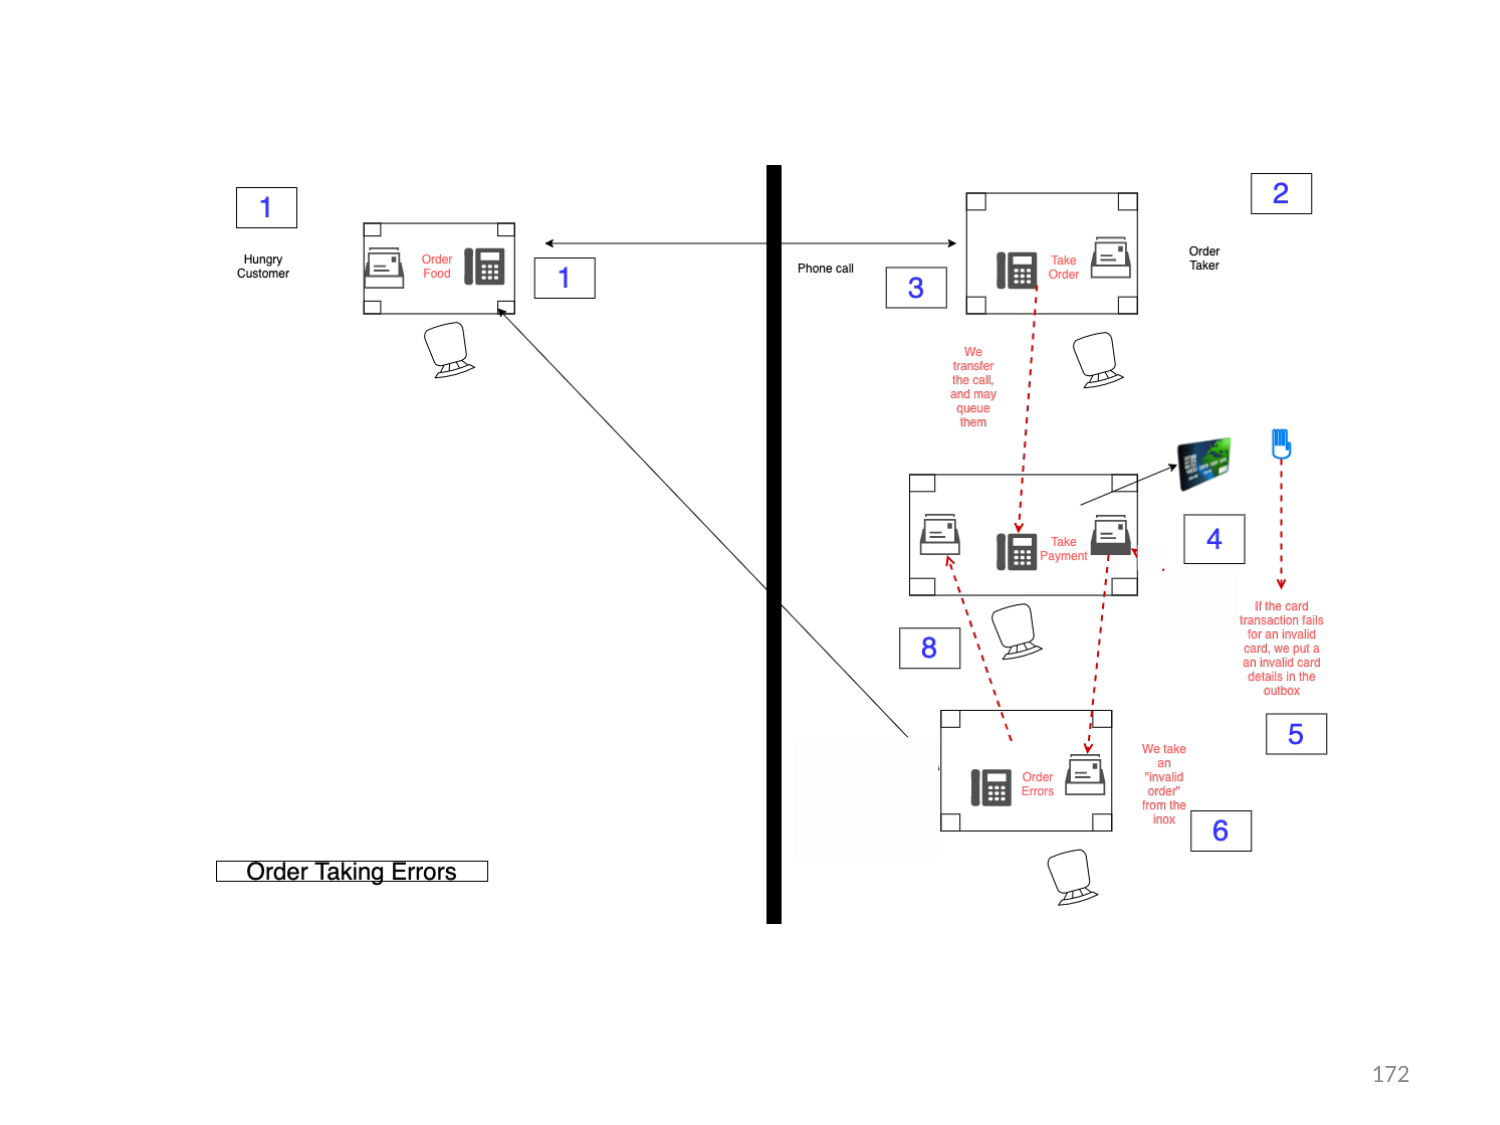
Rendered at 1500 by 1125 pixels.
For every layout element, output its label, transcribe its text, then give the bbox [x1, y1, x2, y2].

picture [216, 165, 1328, 925]
slide_number 172 [1074, 1042, 1425, 1103]
